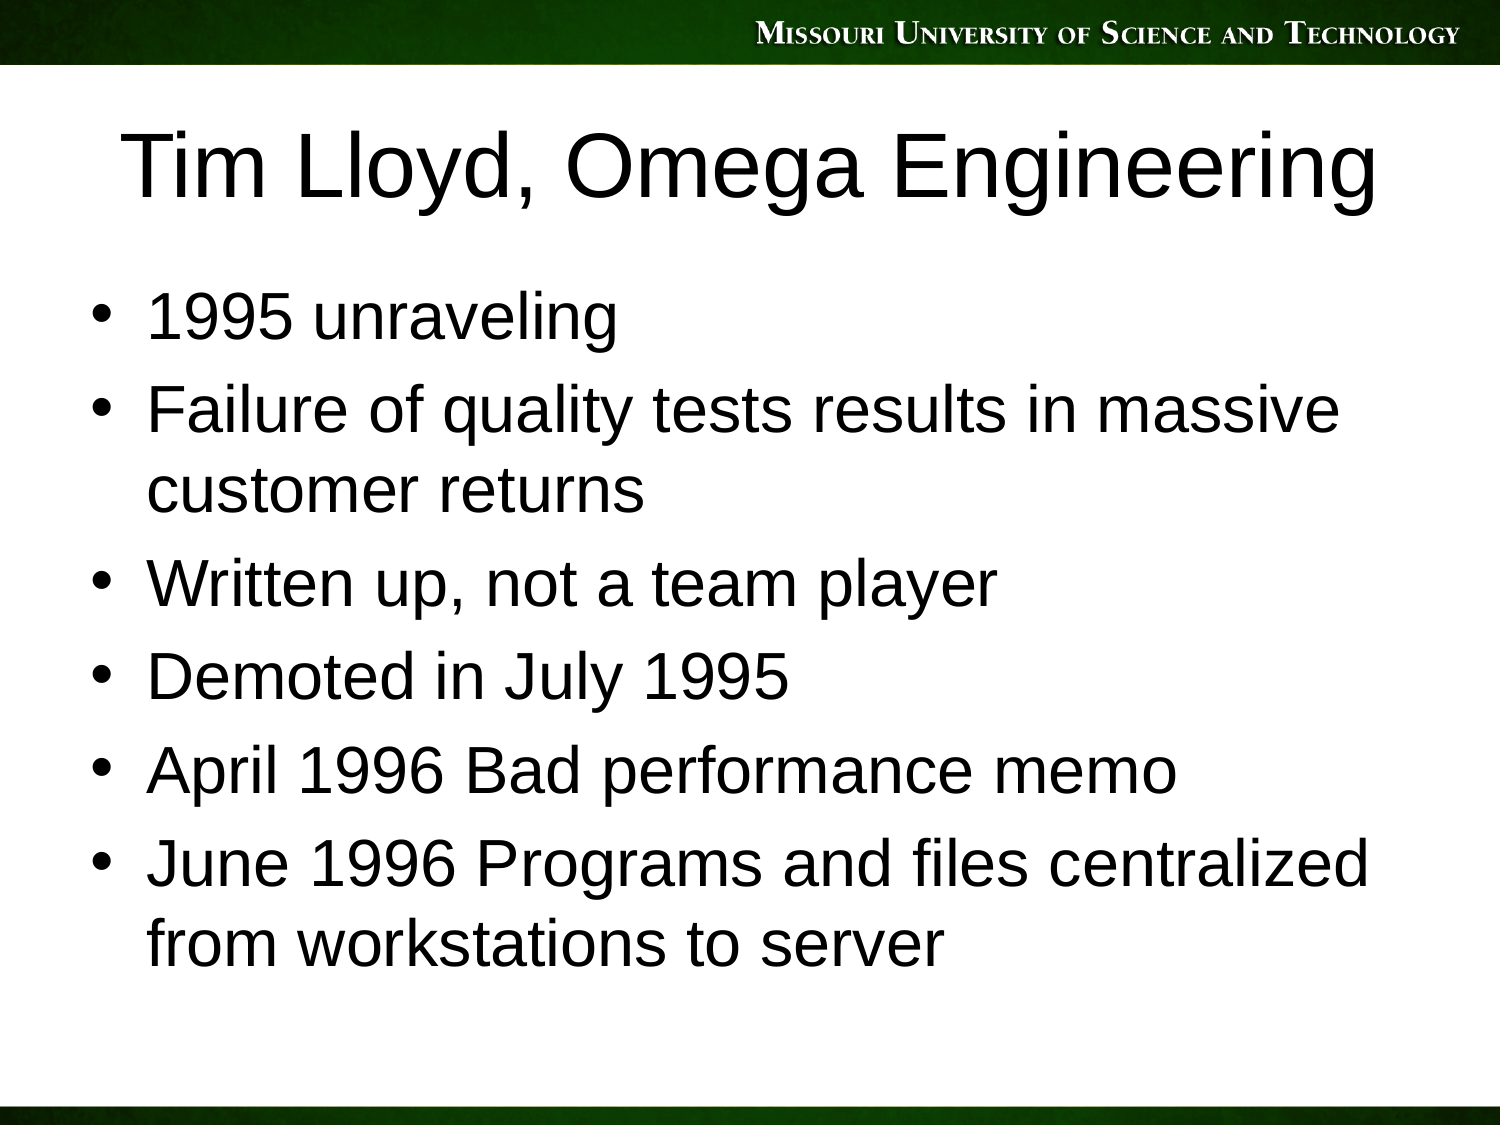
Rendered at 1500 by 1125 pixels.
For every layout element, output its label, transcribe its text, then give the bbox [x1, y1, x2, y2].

list 1995 unraveling Failure of quality tests results in massive customer returns Written up, not a team player Demoted in July 1995 April 1996 Bad performance memo June 1996 Programs and files centralized from workstations to server [75, 265, 1425, 1066]
title Tim Lloyd, Omega Engineering [75, 85, 1425, 237]
picture [0, 0, 1500, 1125]
